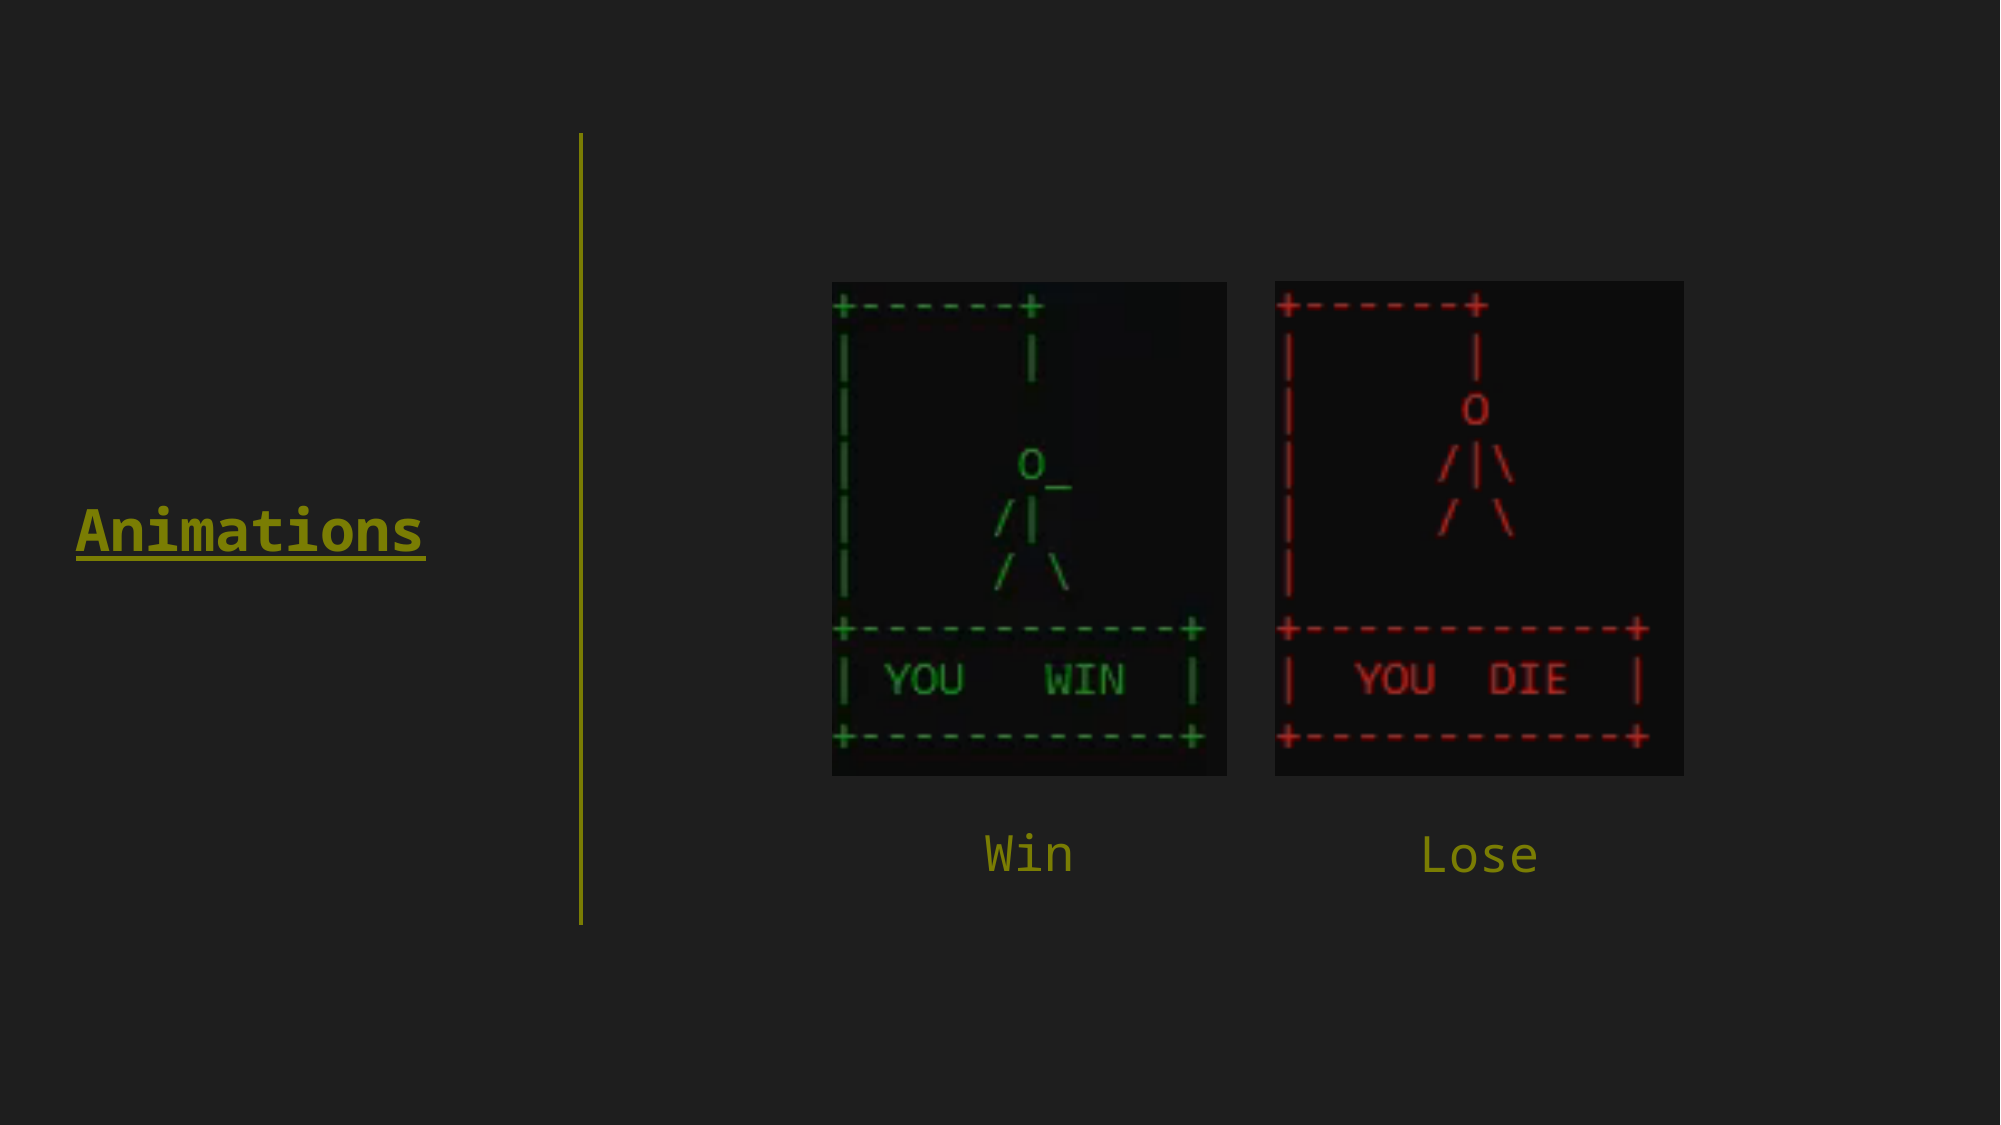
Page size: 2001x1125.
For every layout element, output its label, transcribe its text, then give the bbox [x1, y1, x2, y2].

text_box Lose [1404, 815, 1555, 890]
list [831, 281, 1228, 777]
text_box Animations [61, 485, 441, 571]
text_box Win [969, 814, 1090, 890]
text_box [1274, 280, 1685, 777]
